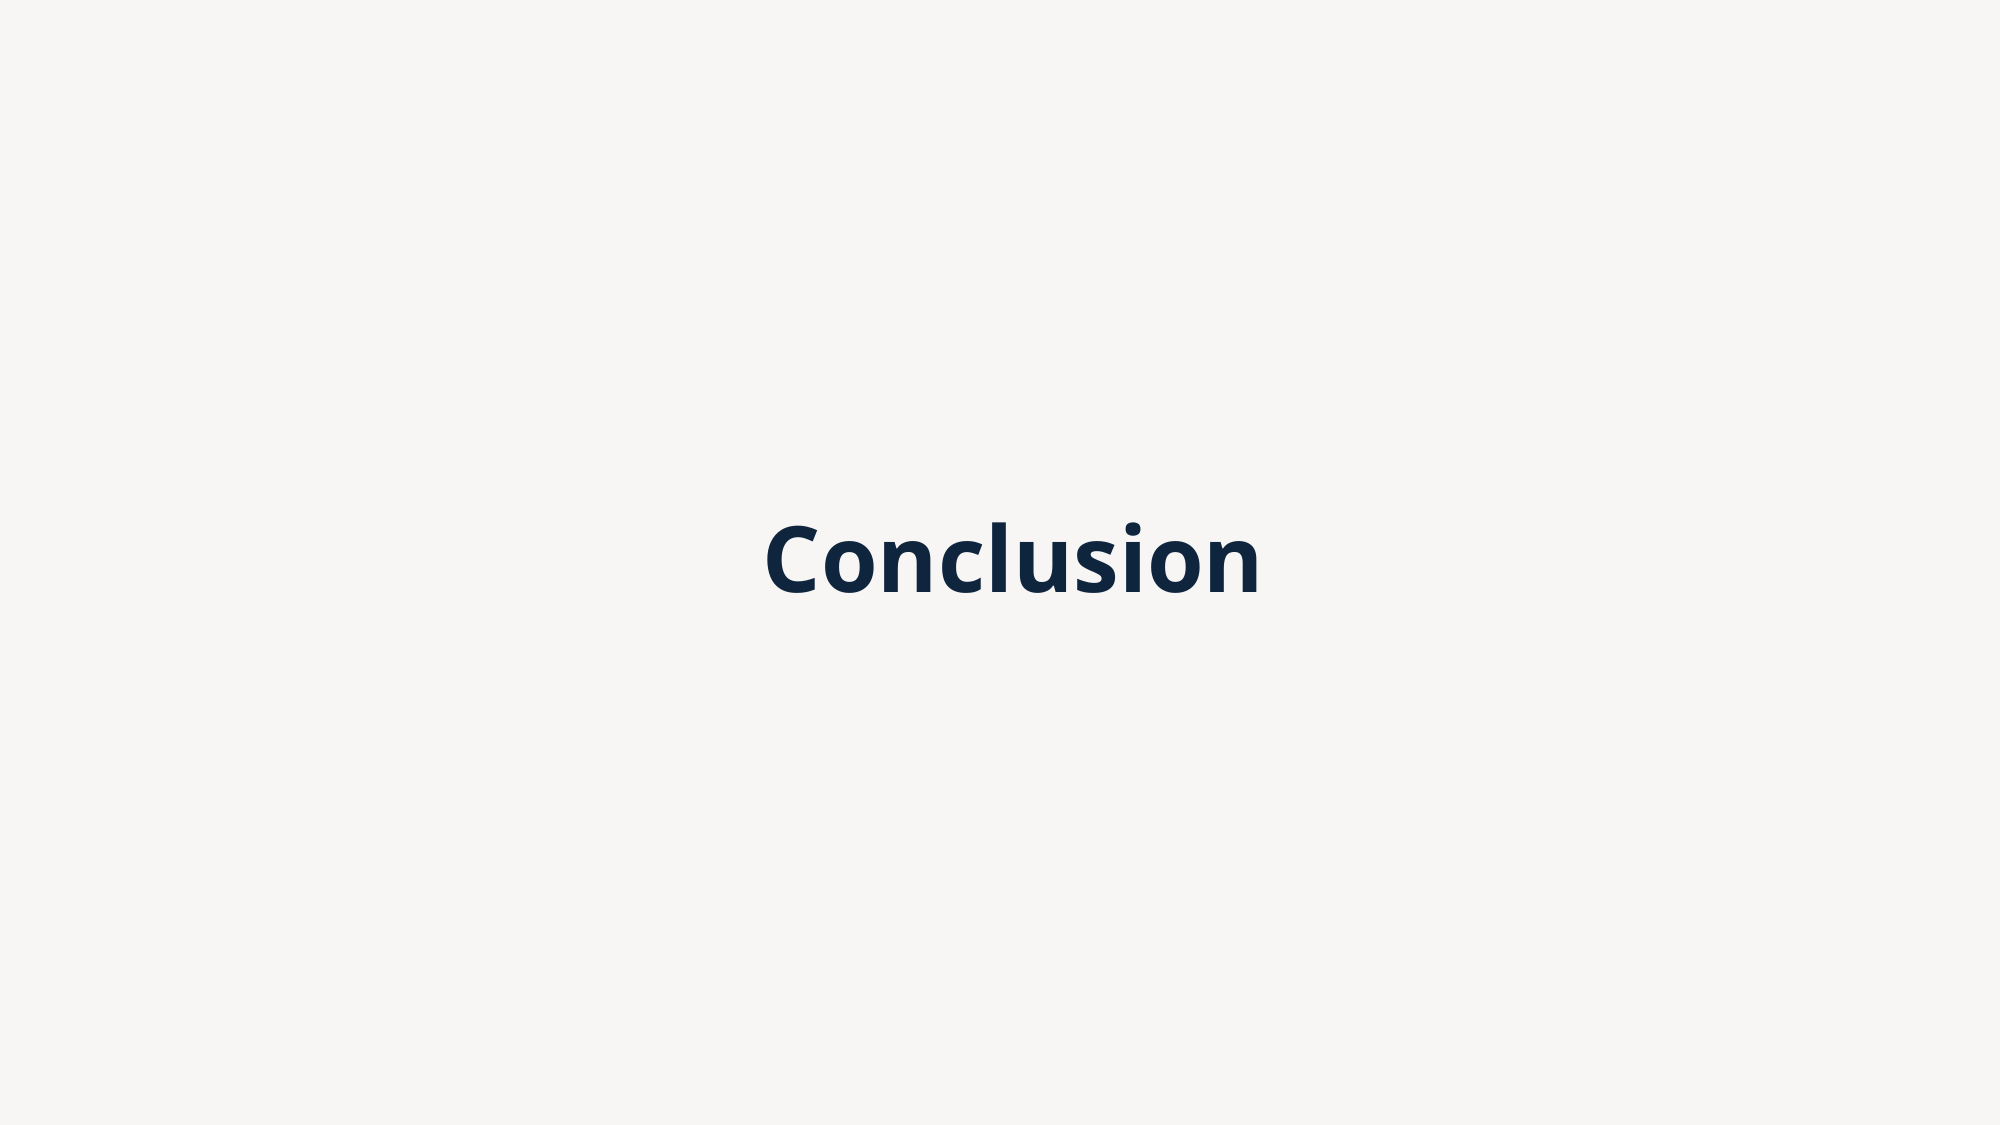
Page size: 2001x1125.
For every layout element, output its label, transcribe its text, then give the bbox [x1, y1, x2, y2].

title Conclusion [151, 453, 1877, 672]
